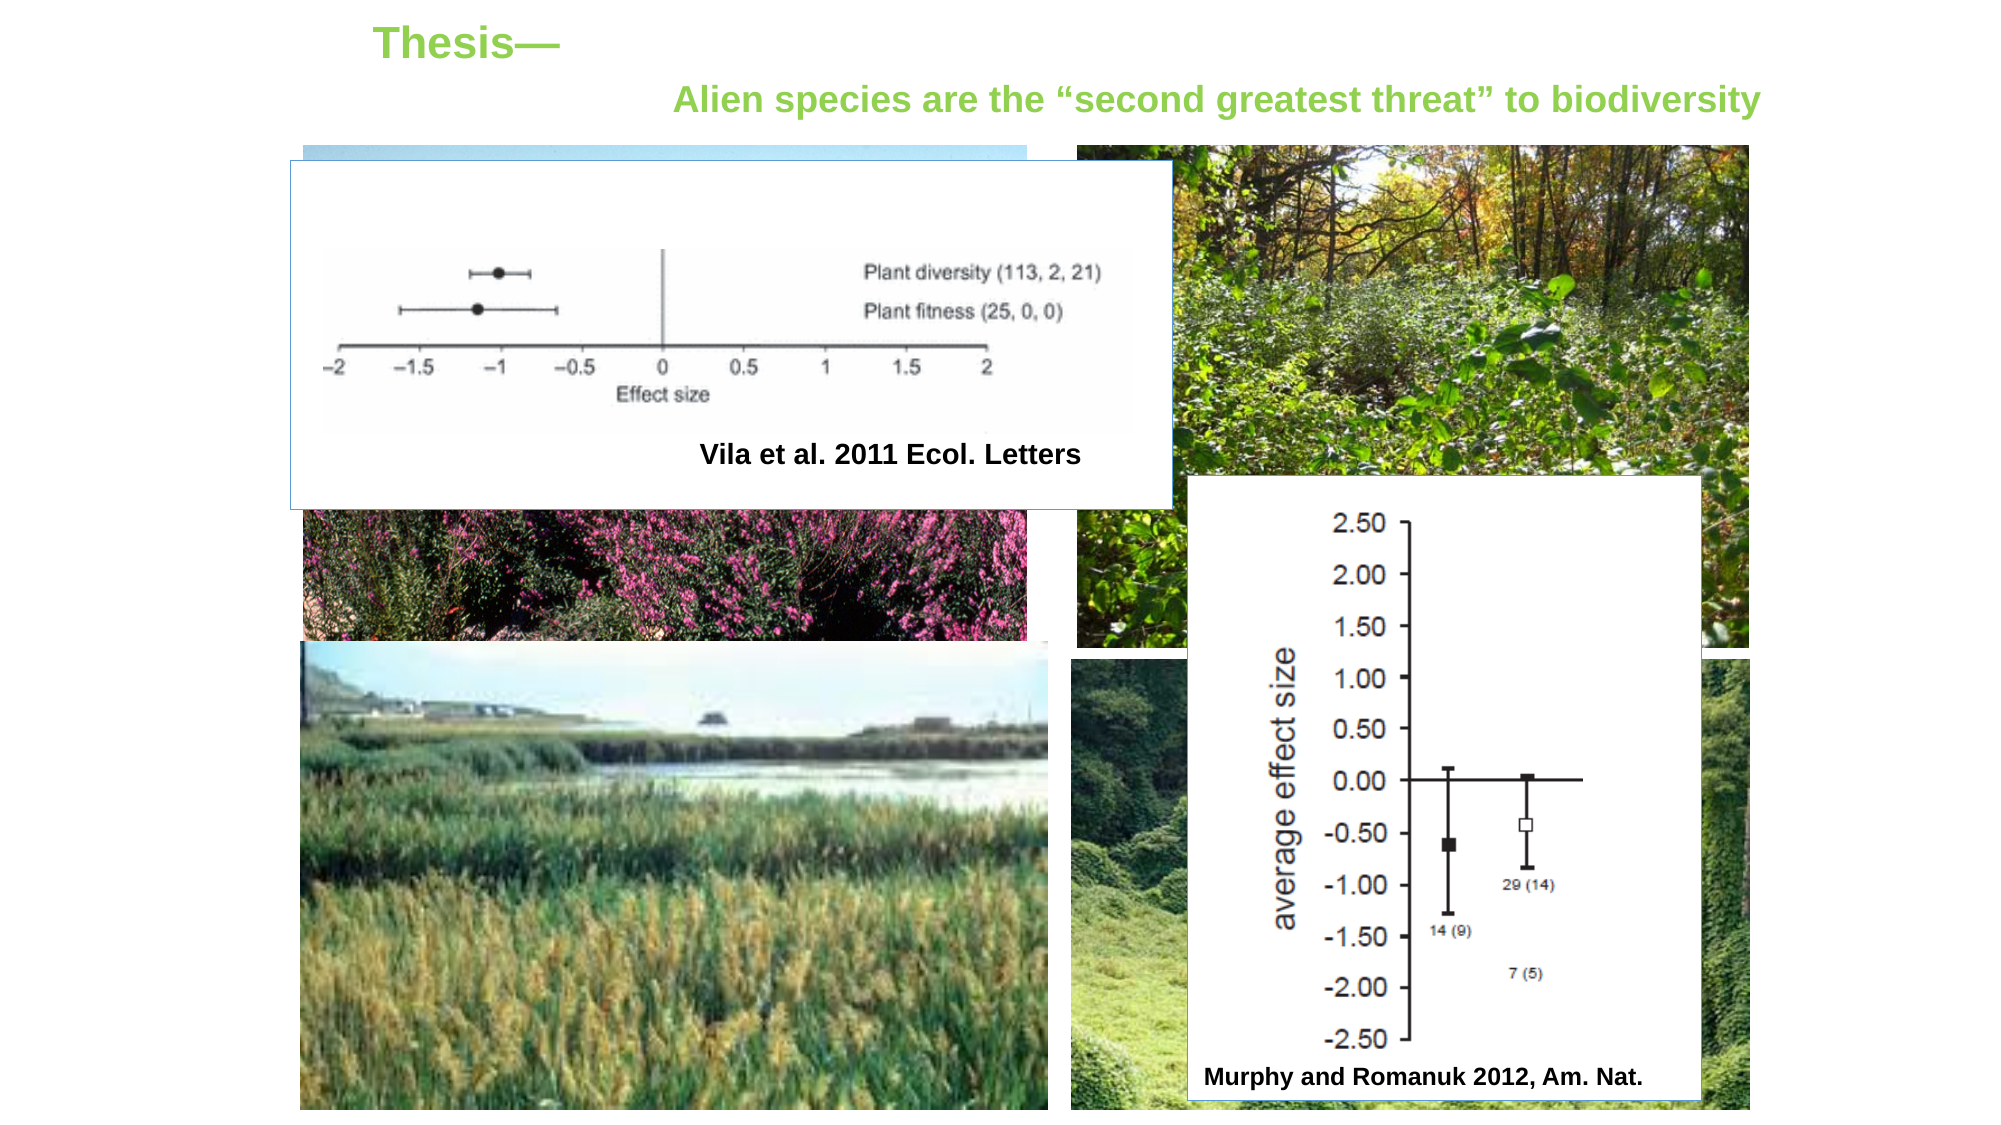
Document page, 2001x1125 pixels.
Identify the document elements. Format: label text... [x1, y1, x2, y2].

picture [1071, 659, 1750, 1110]
text_box Thesis— Alien species are the “second greatest threat” to biodiversity [357, 5, 1777, 129]
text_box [1187, 475, 1702, 1101]
picture [1077, 145, 1749, 648]
picture [302, 145, 1027, 160]
picture [299, 510, 1048, 1110]
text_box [290, 160, 1173, 510]
